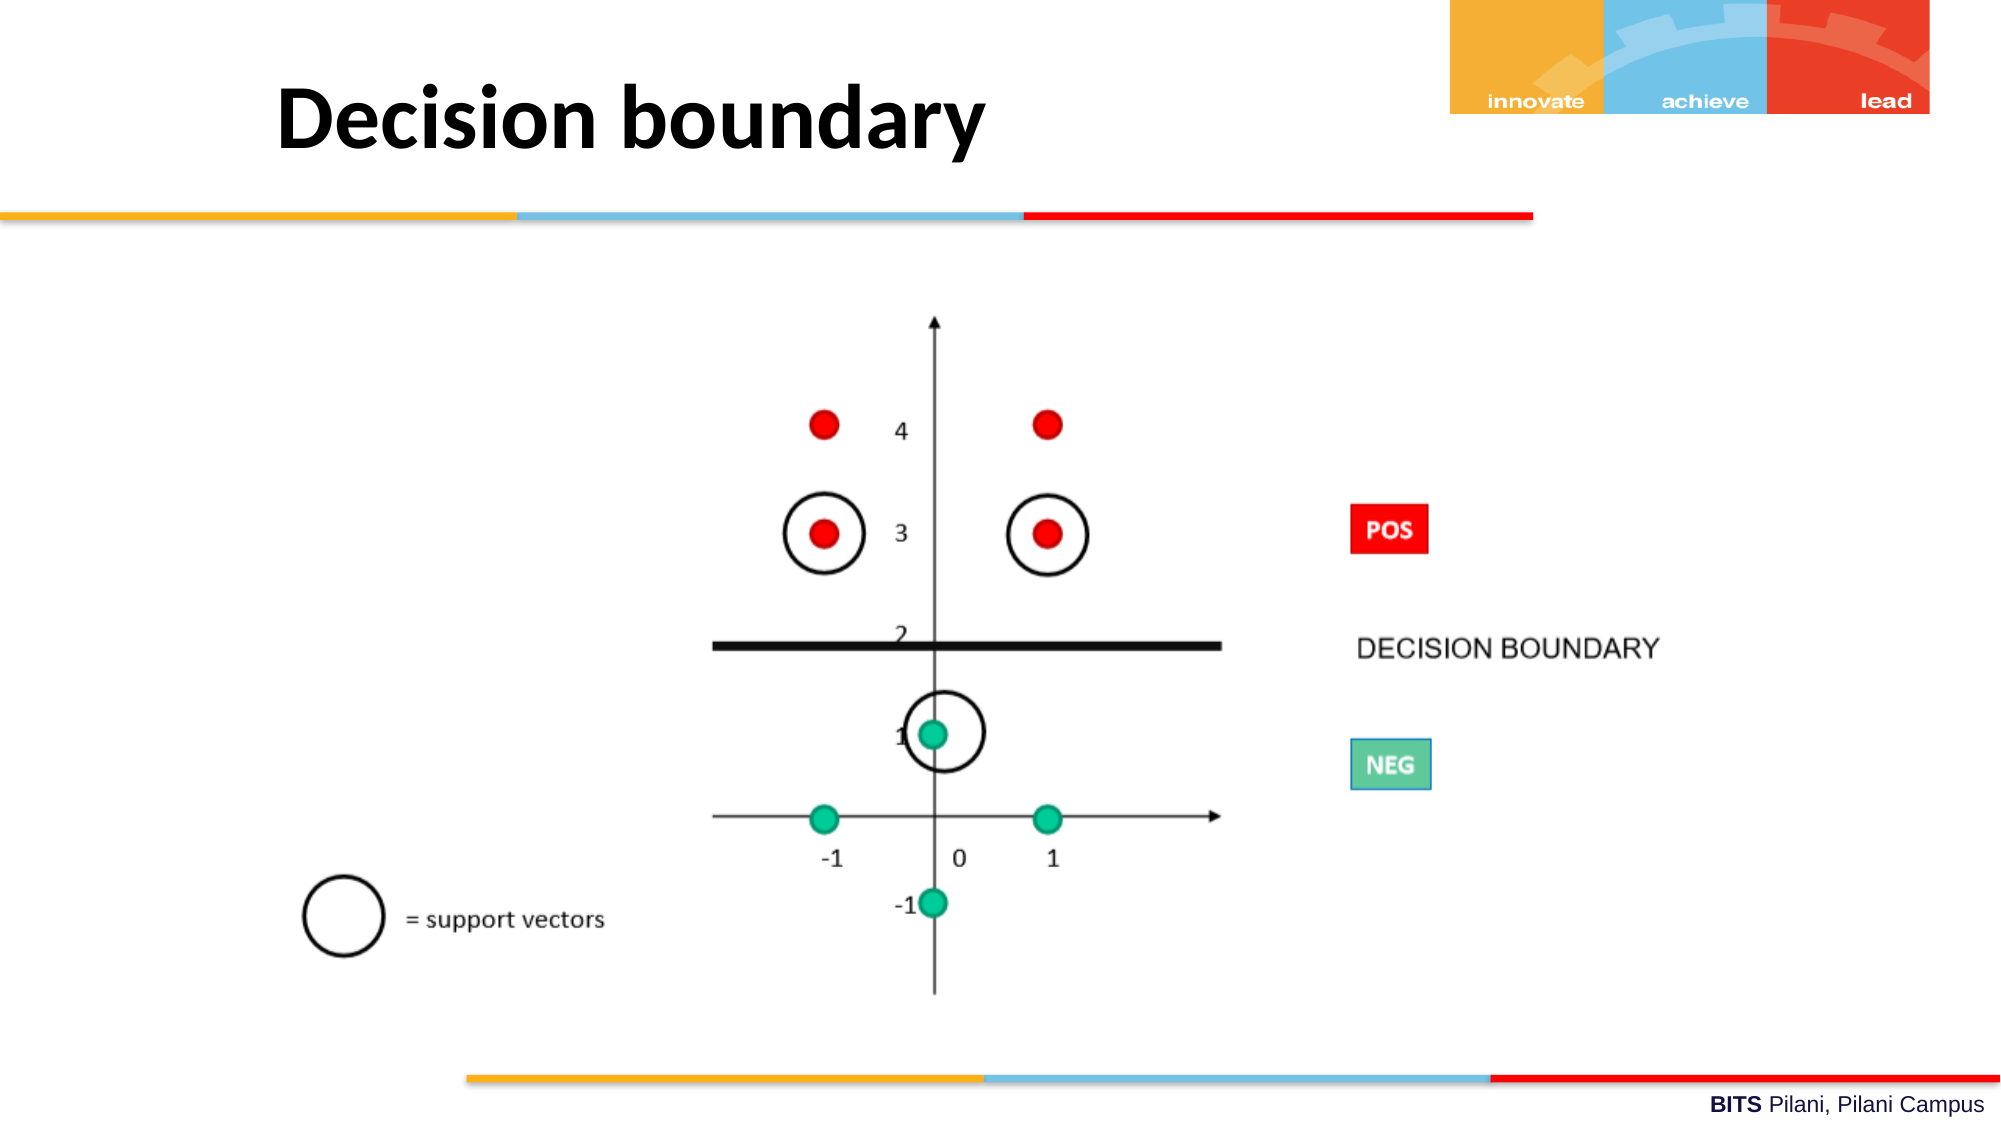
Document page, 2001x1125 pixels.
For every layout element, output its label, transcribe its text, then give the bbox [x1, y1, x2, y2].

title Decision boundary [262, 50, 1612, 238]
picture [258, 262, 1679, 1026]
picture [1449, 0, 1930, 114]
